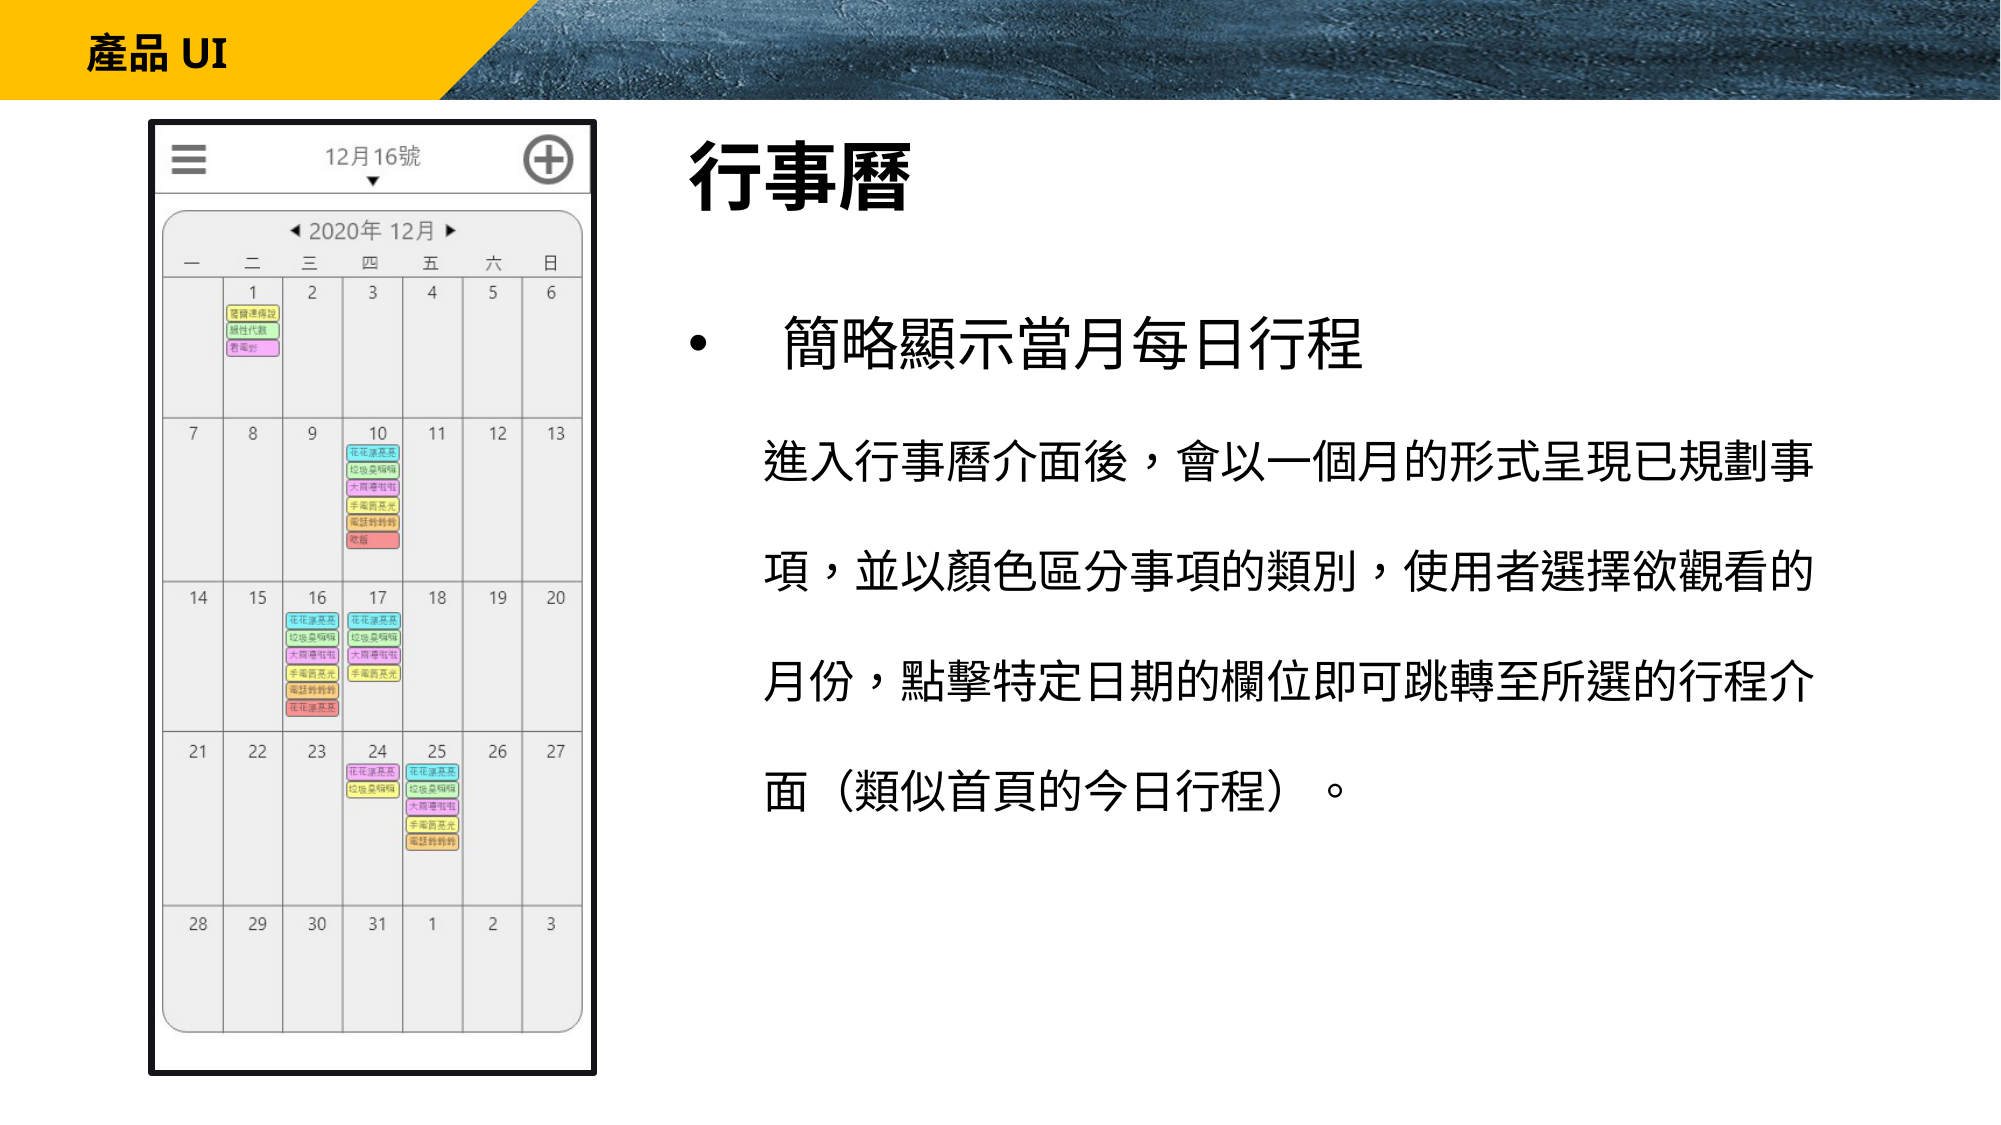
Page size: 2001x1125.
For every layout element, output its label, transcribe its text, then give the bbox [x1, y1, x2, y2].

picture [440, 0, 2001, 100]
text_box 行事曆 [673, 121, 1088, 227]
text_box 簡略顯示當月每日行程 進入行事曆介面後，會以一個月的形式呈現已規劃事項，並以顏色區分事項的類別，使用者選擇欲觀看的月份，點擊特定日期的欄位即可跳轉至所選的行程介面（類似首頁的今日行程）。 [673, 265, 1870, 825]
picture [154, 124, 591, 1070]
text_box 產品UI [71, 19, 674, 84]
